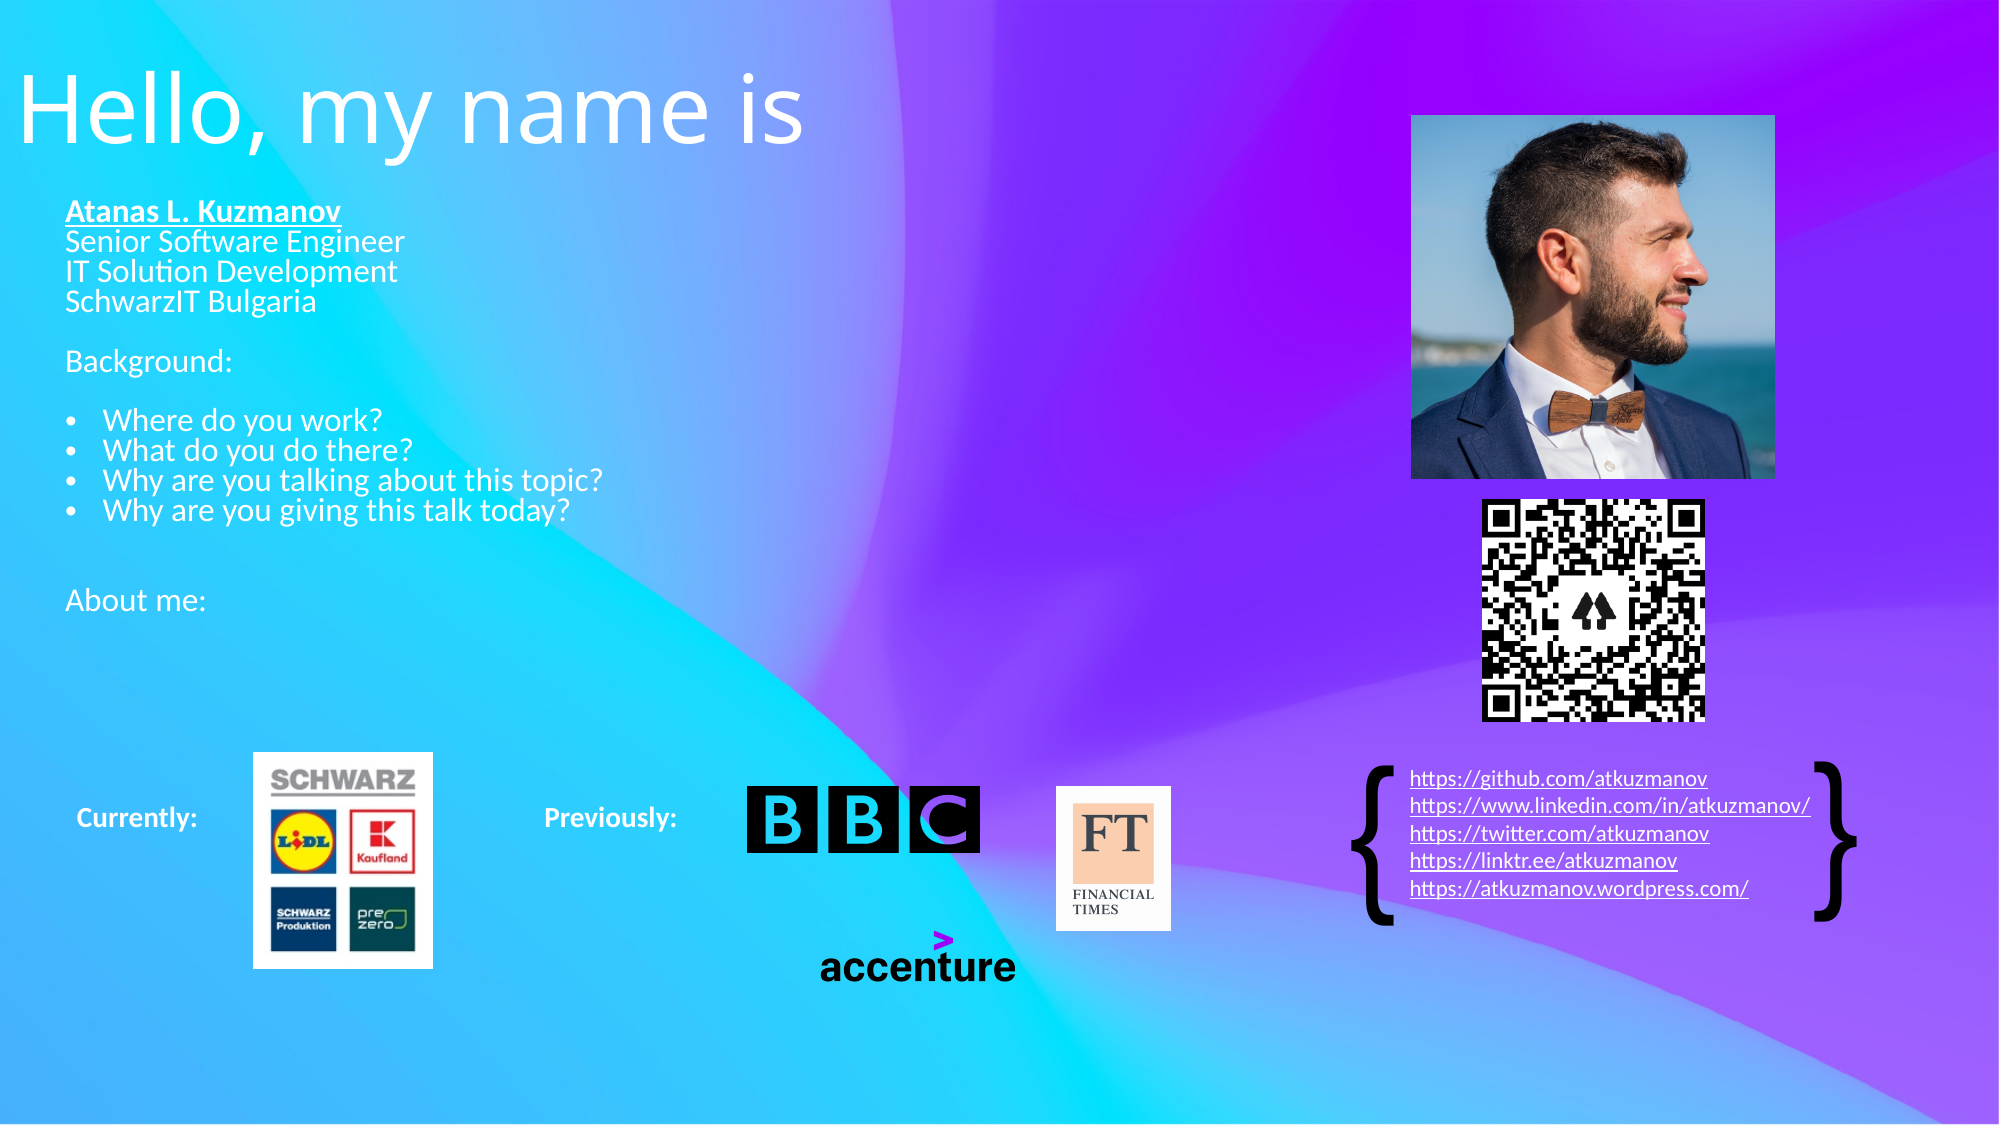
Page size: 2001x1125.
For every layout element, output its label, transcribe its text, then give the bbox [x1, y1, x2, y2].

text_box Hello, my name is [0, 0, 927, 172]
text_box { [1283, 711, 1463, 933]
text_box } [1746, 707, 1925, 929]
picture [0, 0, 2001, 1125]
text_box Previously: [529, 790, 709, 827]
text_box Currently: [62, 790, 242, 827]
text_box https://github.com/atkuzmanov https://www.linkedin.com/in/atkuzmanov/ https://twitter.com/atkuzmanov https://linktr.ee/atkuzmanov https://atkuzmanov.wordpress.com/ [1463, 755, 1746, 908]
